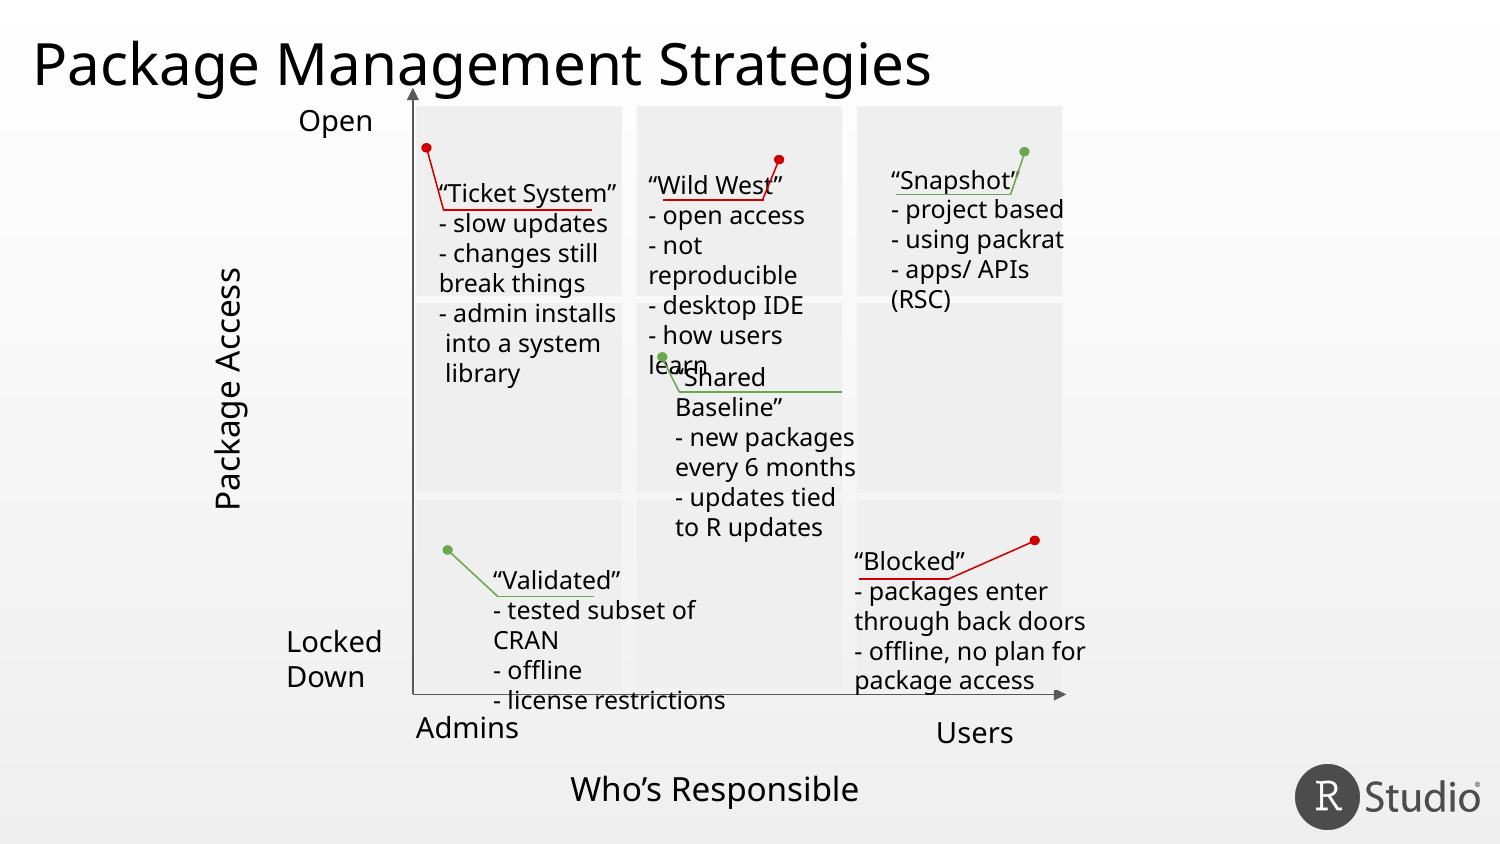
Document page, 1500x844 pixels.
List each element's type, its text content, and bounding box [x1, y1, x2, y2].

title Package Management Strategies [17, 11, 1416, 106]
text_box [187, 87, 1111, 813]
picture [1295, 764, 1480, 830]
